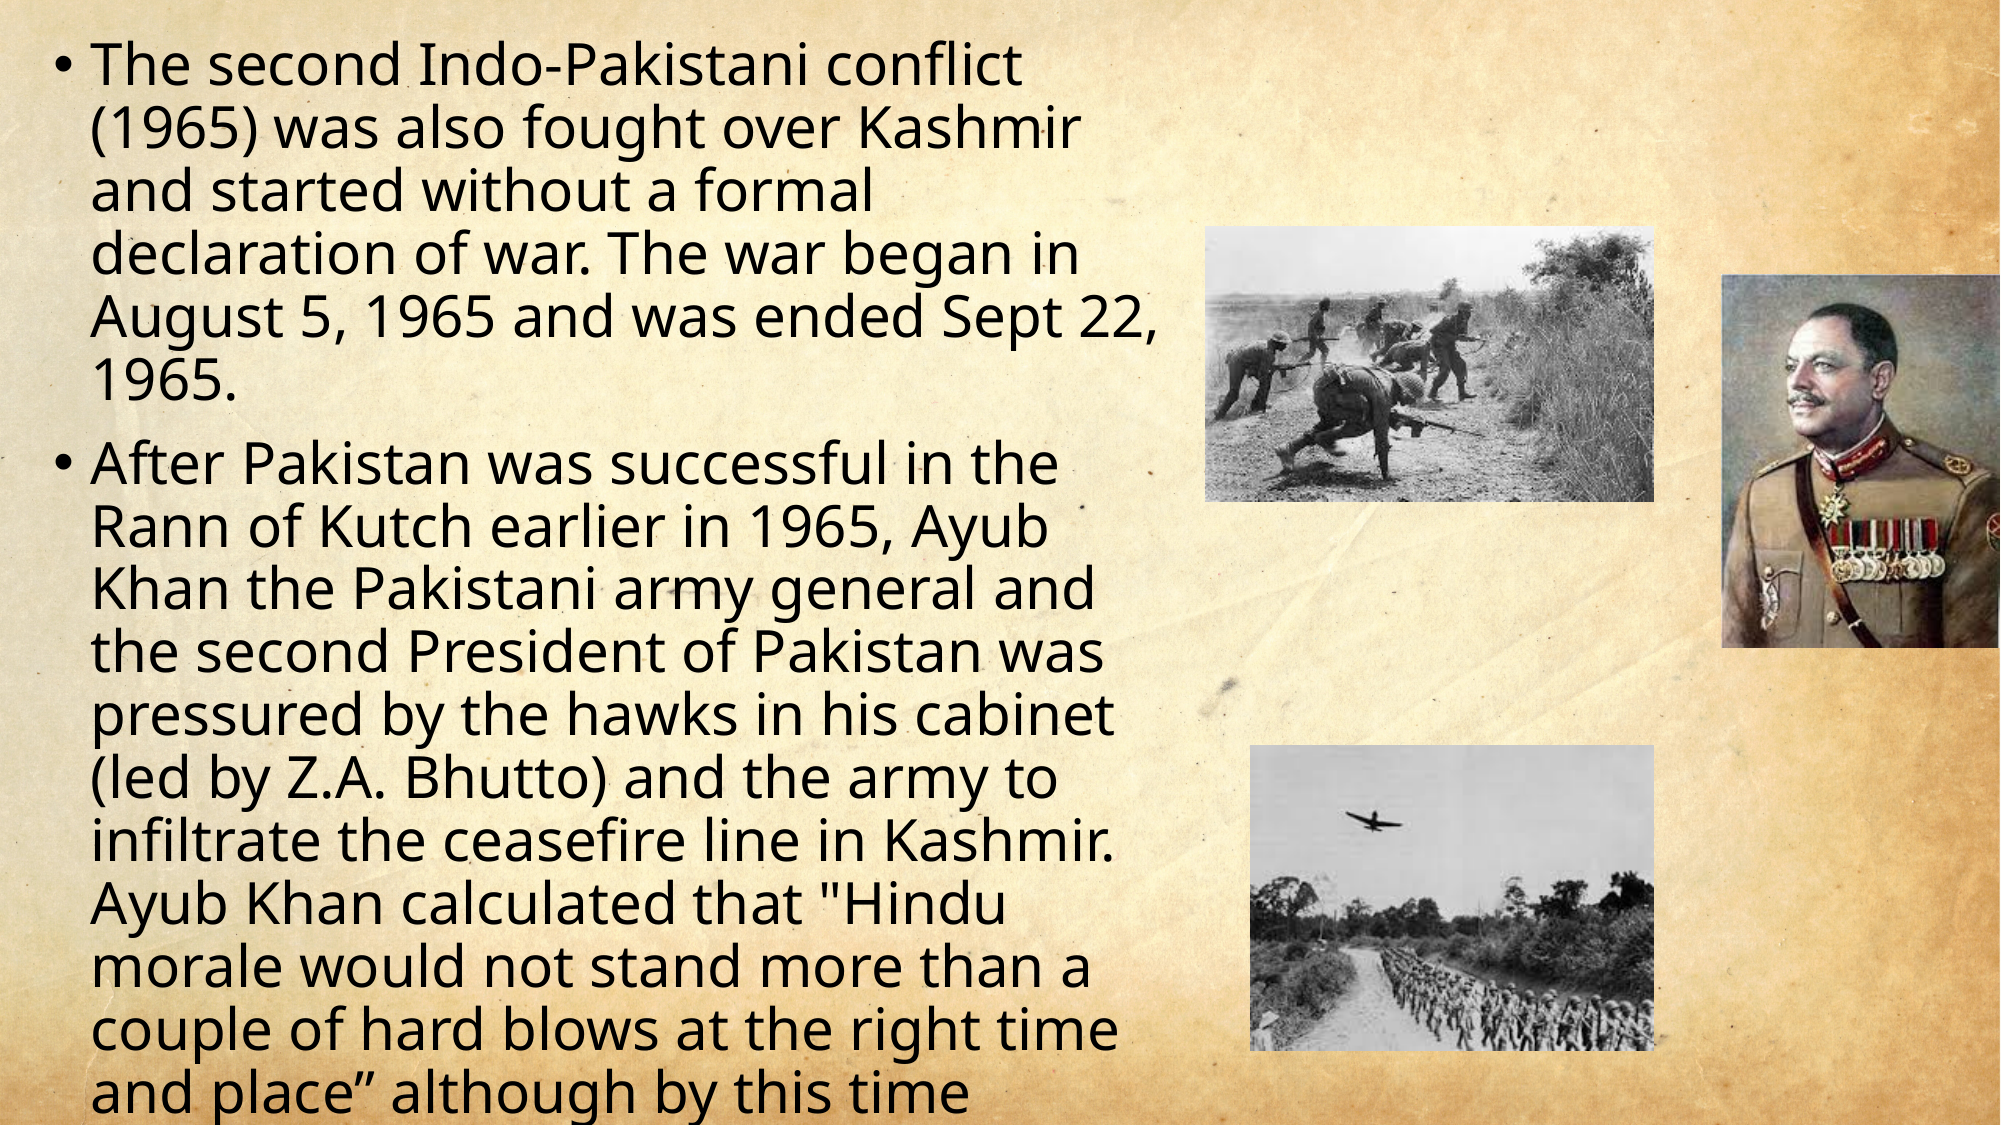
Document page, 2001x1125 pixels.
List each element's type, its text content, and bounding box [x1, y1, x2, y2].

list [1205, 226, 1654, 503]
list The second Indo-Pakistani conflict (1965) was also fought over Kashmir and started without a formal declaration of war. The war began in August 5, 1965 and was ended Sept 22, 1965. After Pakistan was successful in the Rann of Kutch earlier in 1965, Ayub Khan the Pakistani army general and the second President of Pakistan was pressured by the hawks in his cabinet (led by Z.A. Bhutto) and the army to infiltrate the ceasefire line in Kashmir. Ayub Khan calculated that "Hindu morale would not stand more than a couple of hard blows at the right time and place” although by this time Operation Gibraltar had failed and India had captured the Haji Pir Pass. The initial battles between India and Pakistan were contained within Kashmir involving both infantry and armor units with each country's air force playing major roles. [38, 27, 1206, 1051]
picture [0, 0, 2001, 1125]
